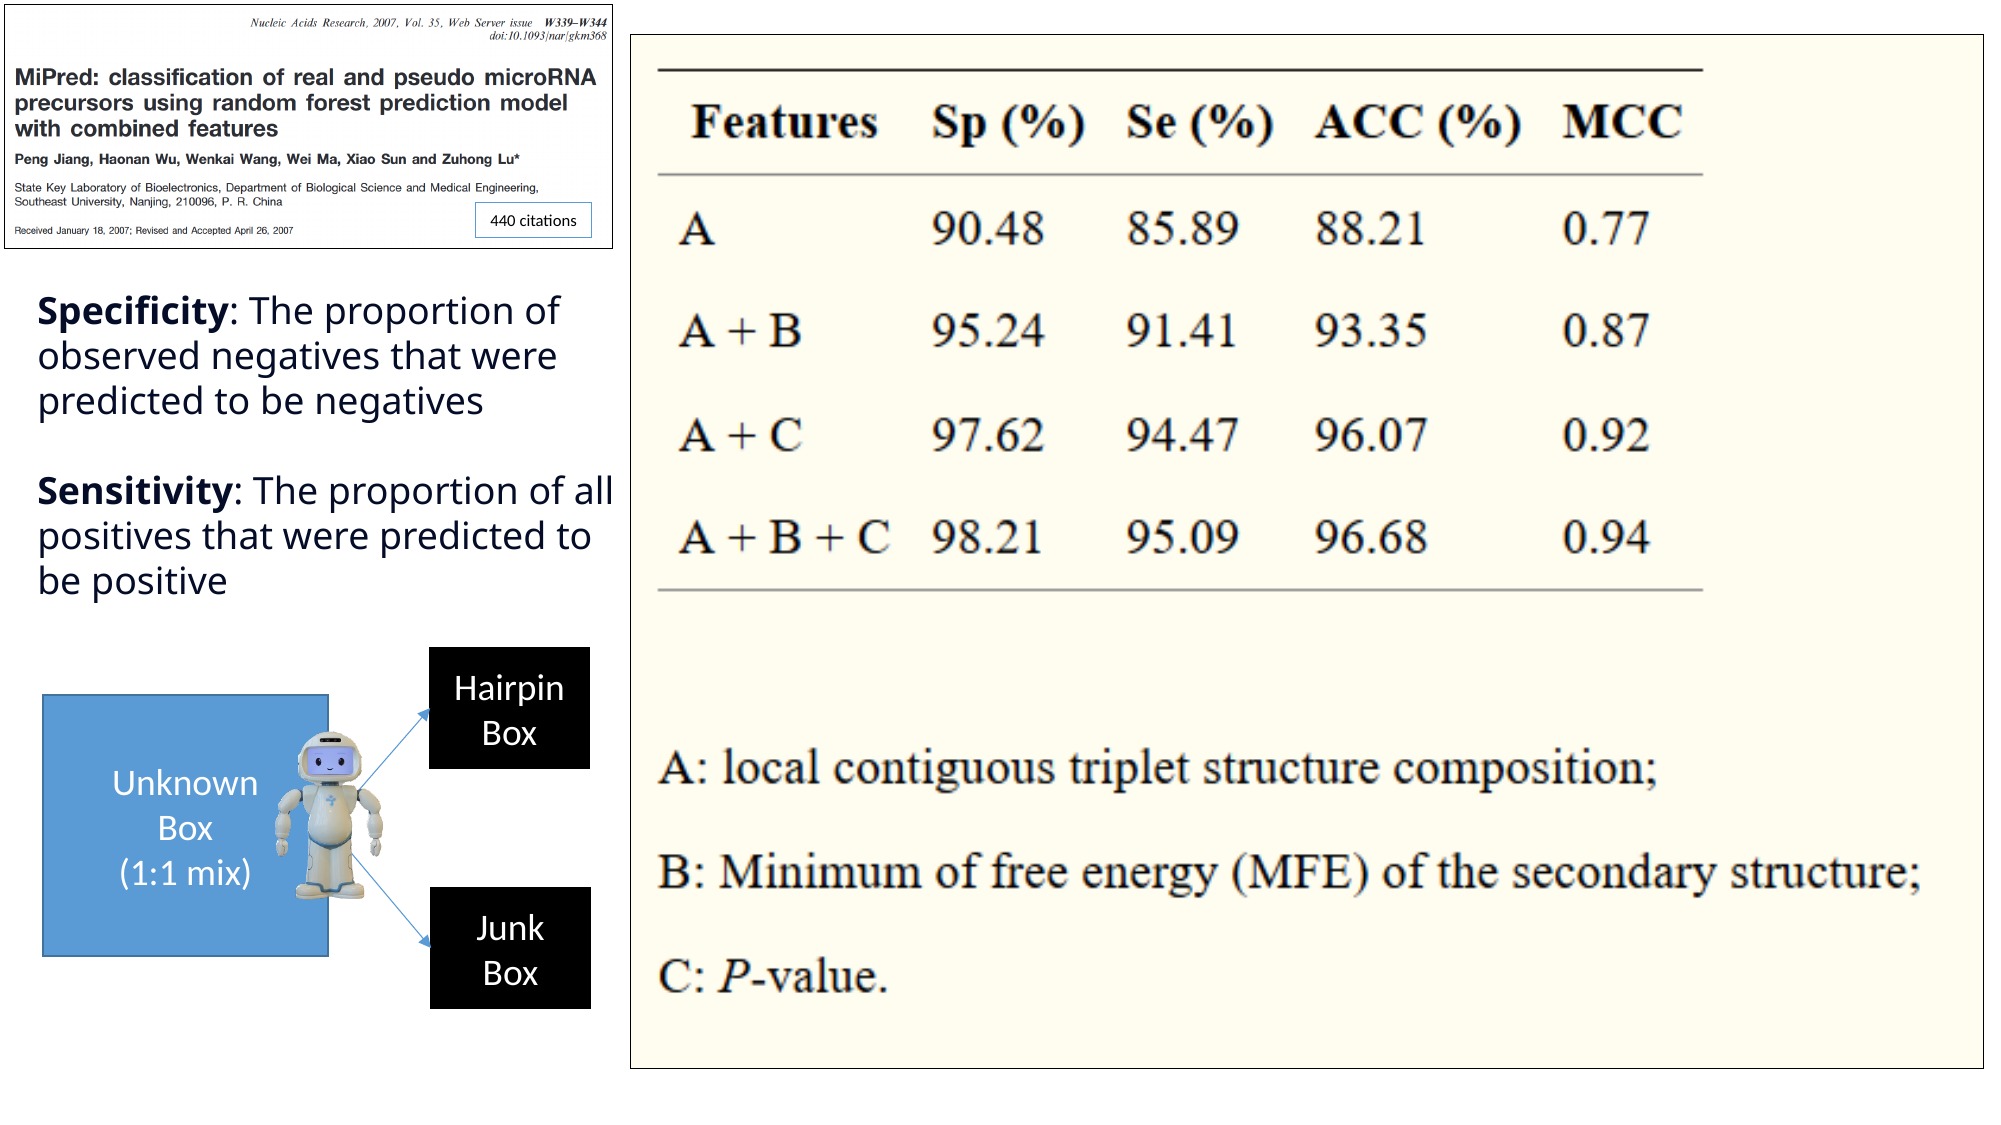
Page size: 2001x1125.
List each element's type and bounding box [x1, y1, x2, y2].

text_box [3, 4, 1984, 1069]
text_box [42, 648, 591, 1008]
